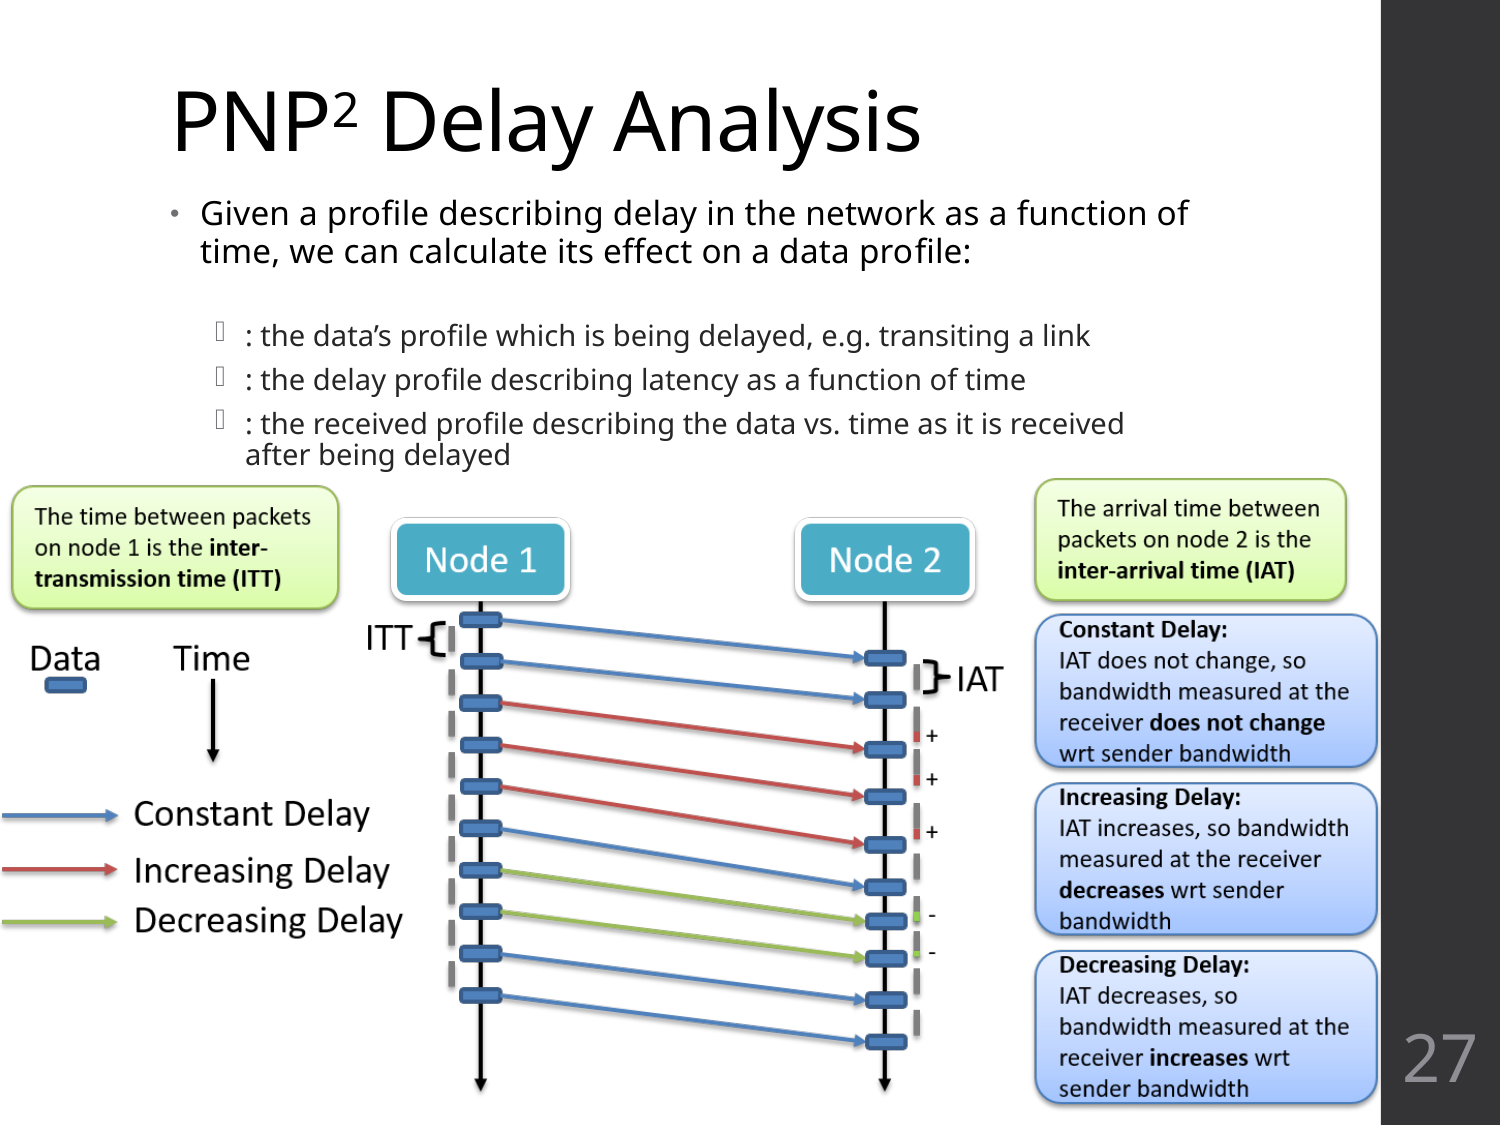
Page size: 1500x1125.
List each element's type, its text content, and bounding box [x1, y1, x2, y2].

slide_number 27 [1391, 1012, 1498, 1110]
title PNP2 Delay Analysis [155, 60, 1348, 278]
picture [0, 474, 1385, 1125]
